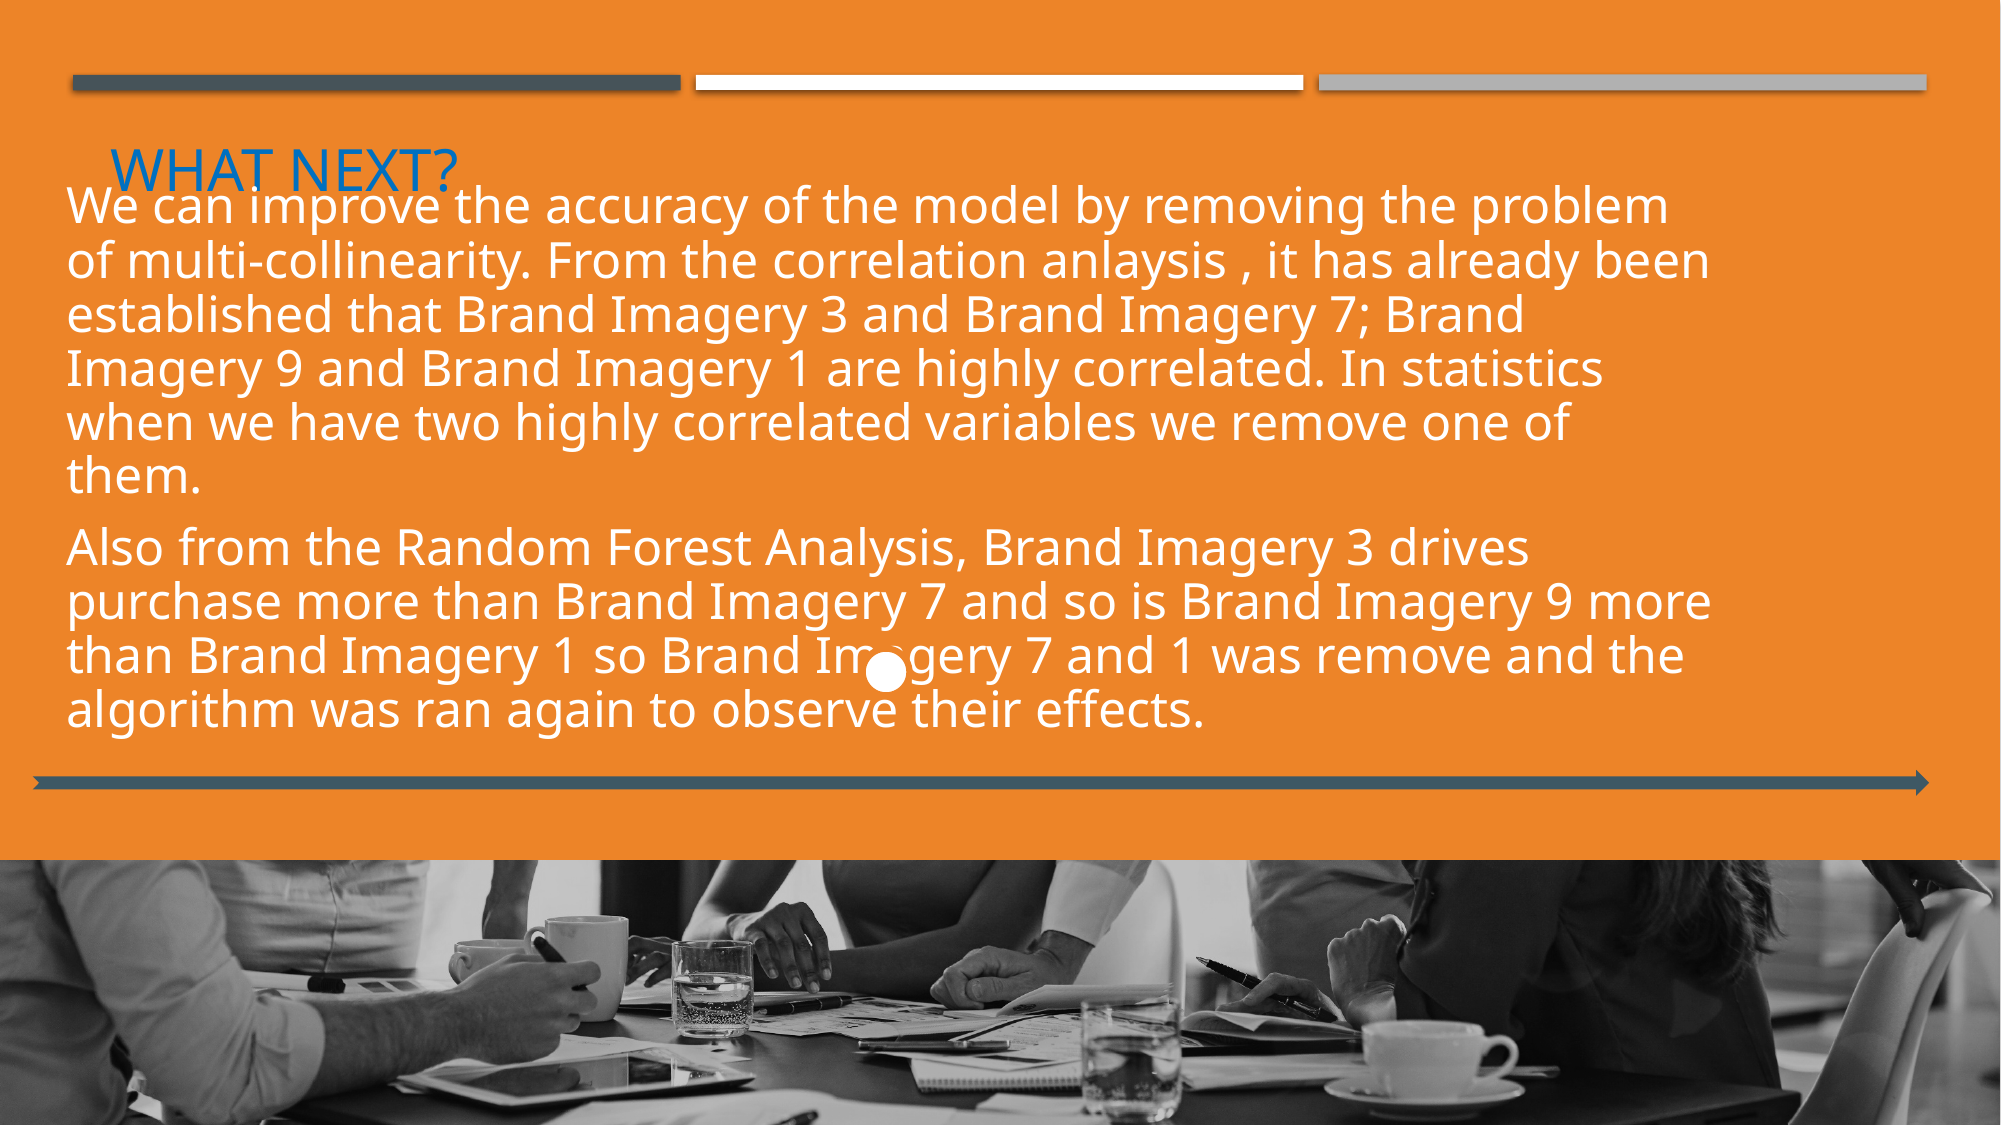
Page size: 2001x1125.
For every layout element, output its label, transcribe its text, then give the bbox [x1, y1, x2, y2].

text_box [32, 343, 1930, 1030]
title What NEXT? [95, 124, 523, 211]
picture [0, 859, 2000, 1125]
